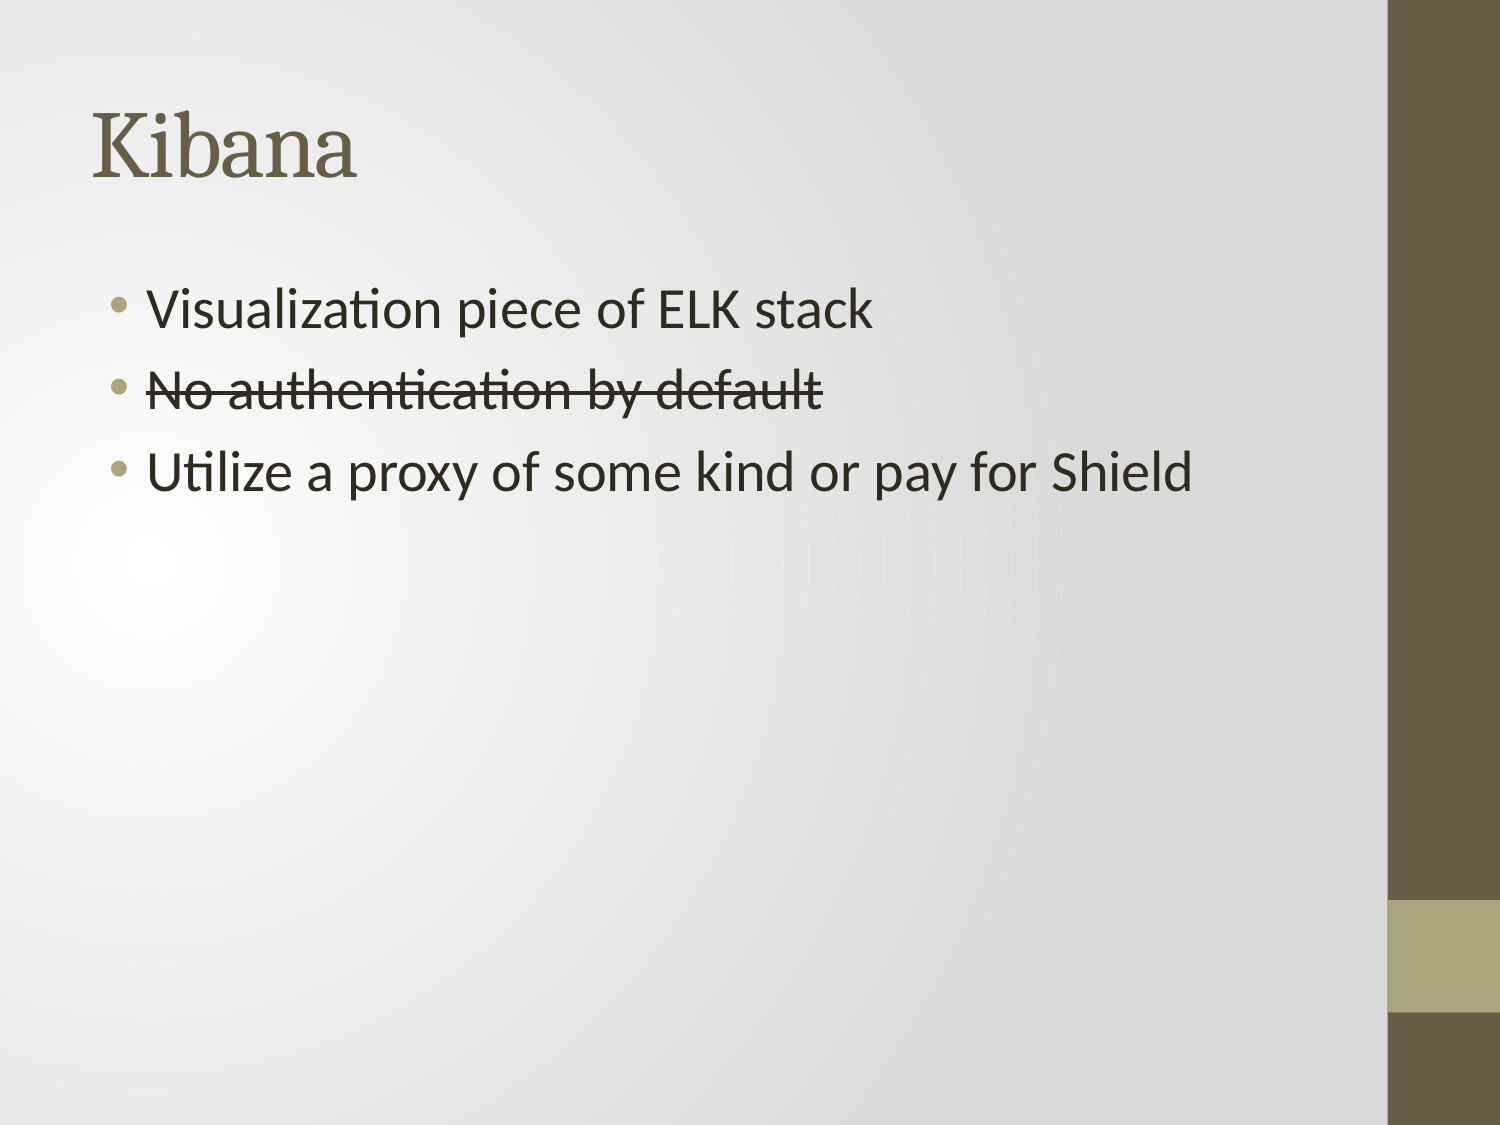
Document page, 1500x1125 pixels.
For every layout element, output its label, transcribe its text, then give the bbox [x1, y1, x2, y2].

list Visualization piece of ELK stack No authentication by default Utilize a proxy of some kind or pay for Shield [75, 262, 1325, 1050]
title Kibana [75, 45, 1325, 233]
